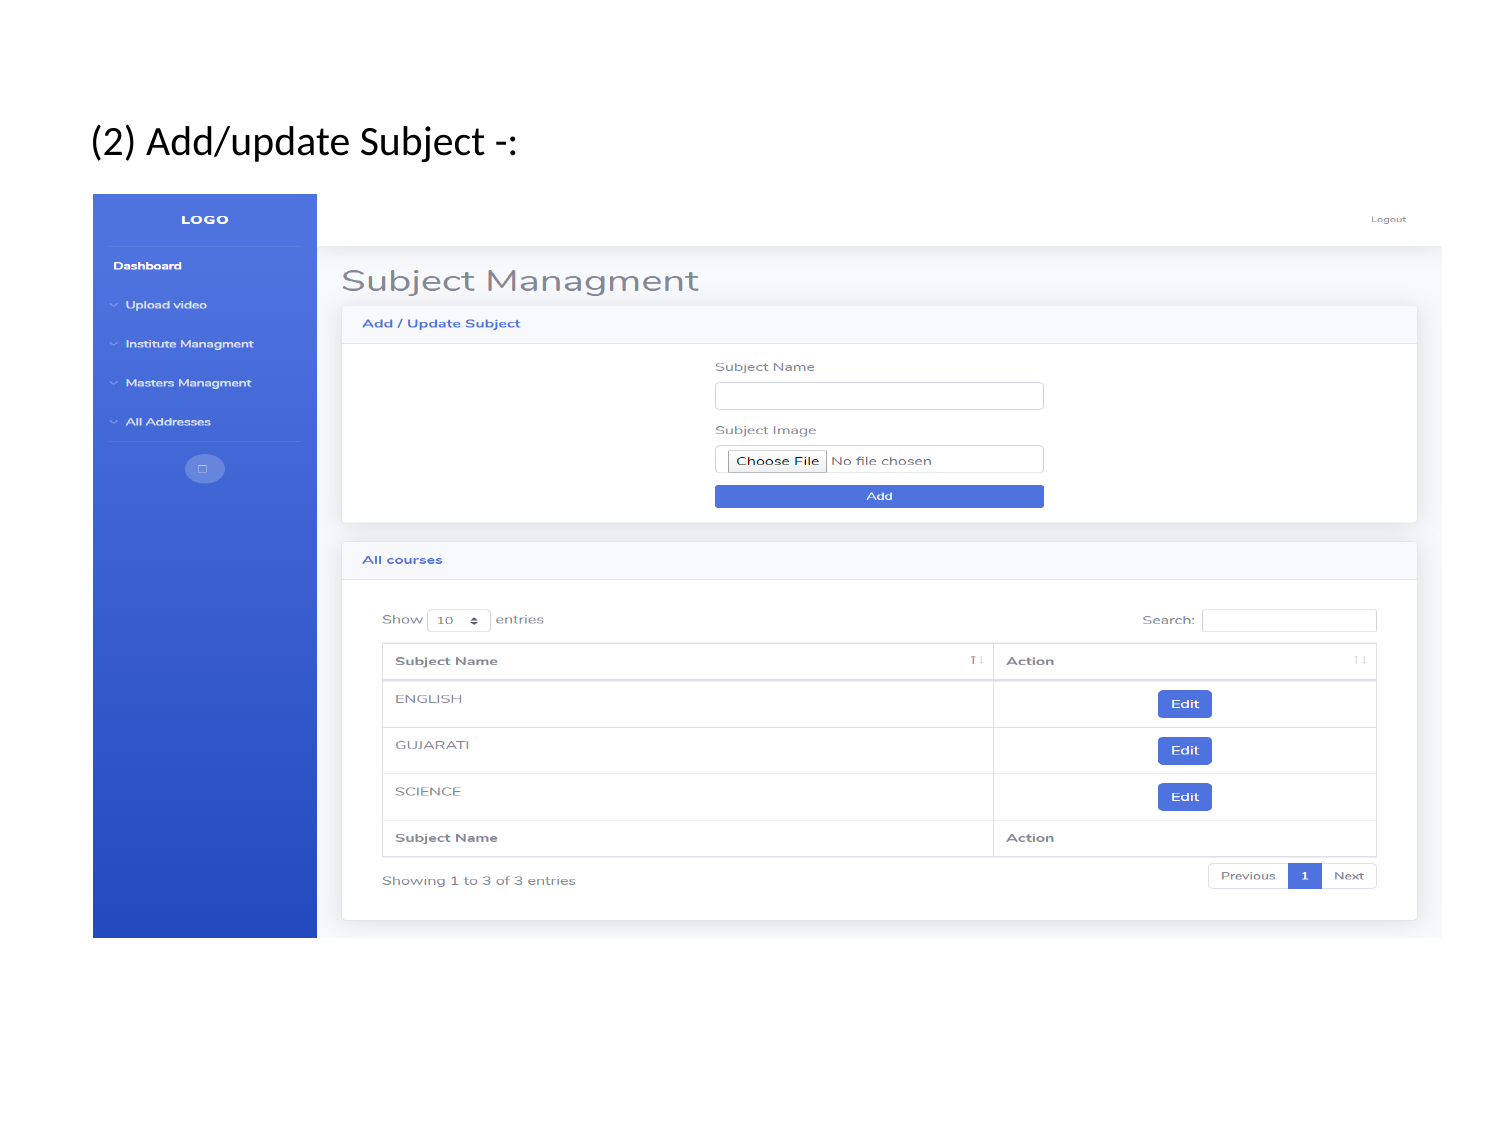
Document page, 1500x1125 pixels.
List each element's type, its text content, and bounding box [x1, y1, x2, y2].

title (2) Add/update Subject -: [75, 45, 1425, 233]
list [93, 194, 1442, 938]
